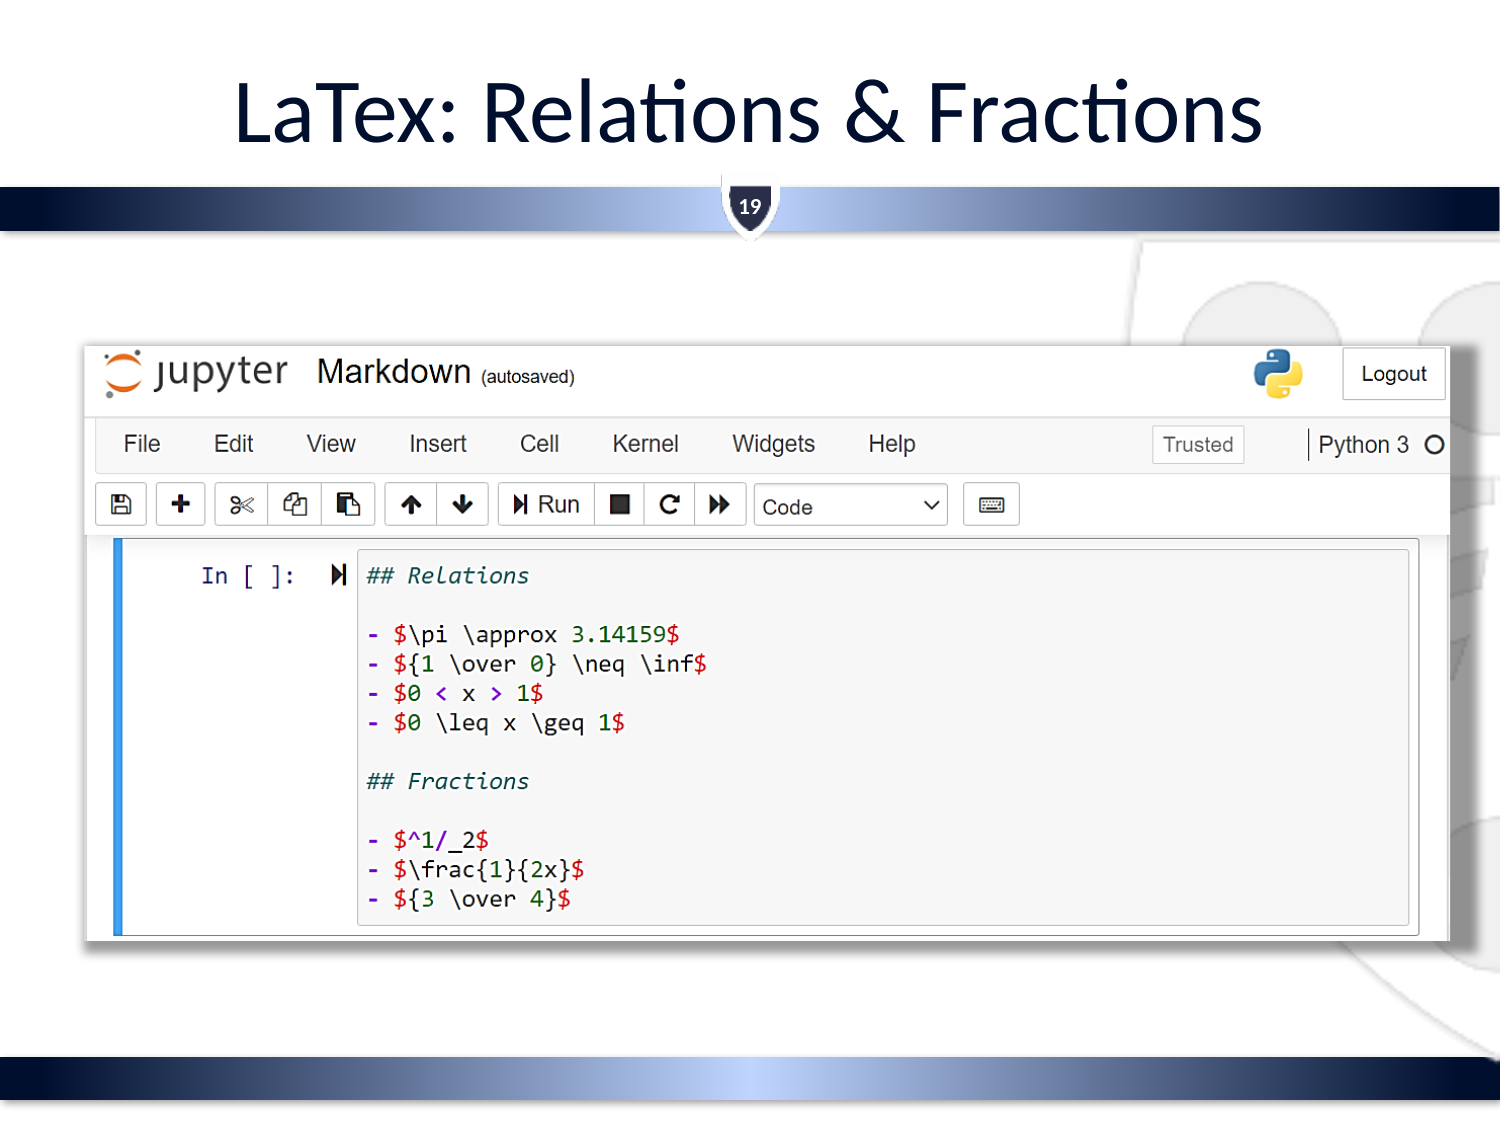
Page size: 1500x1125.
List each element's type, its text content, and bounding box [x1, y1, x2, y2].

picture [720, 235, 780, 242]
title LaTex: Relations & Fractions [75, 12, 1425, 200]
picture [84, 345, 1451, 941]
slide_number 19 [718, 174, 782, 235]
